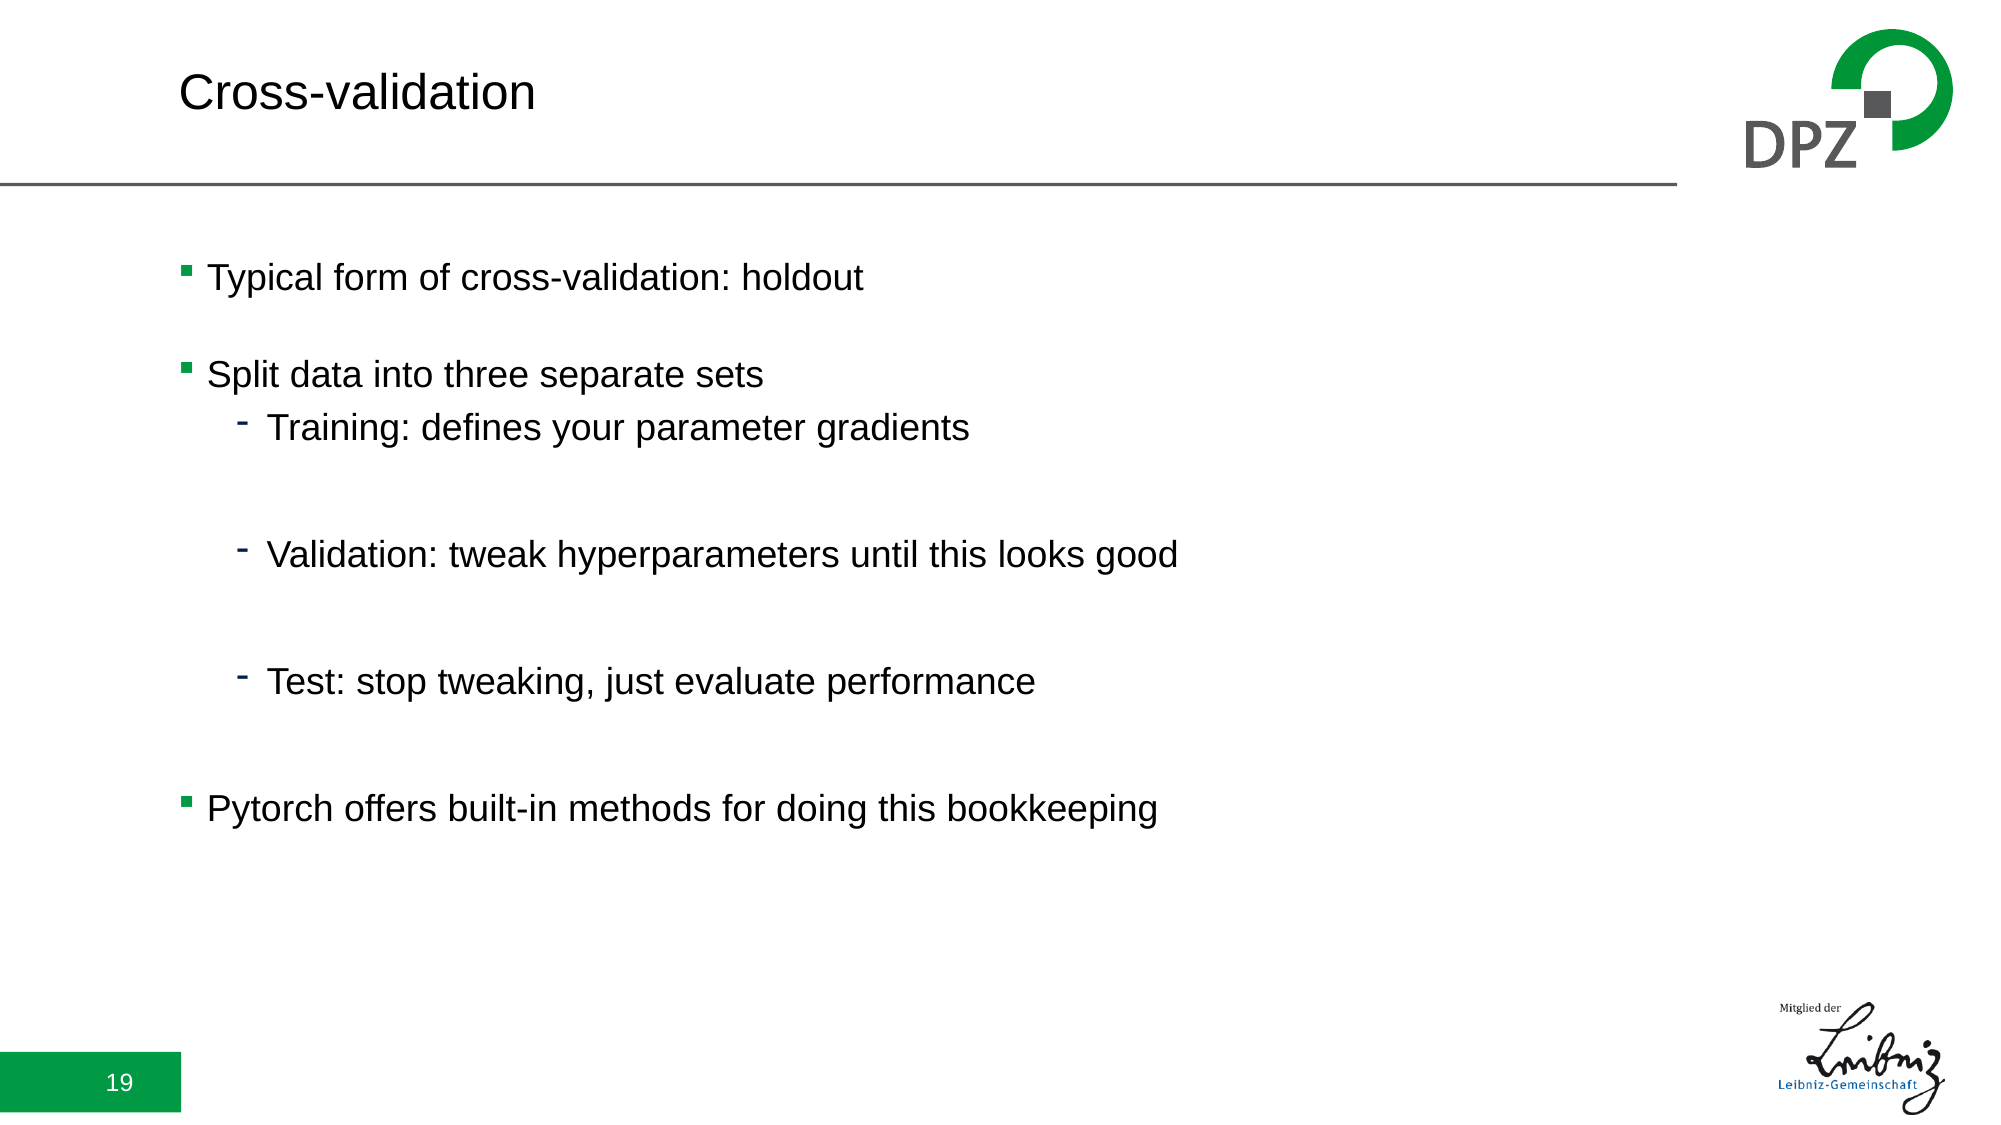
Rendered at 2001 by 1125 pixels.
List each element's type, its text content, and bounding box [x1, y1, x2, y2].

picture [1779, 1002, 1945, 1115]
title Cross-validation [163, 42, 1579, 137]
slide_number 19 [0, 1058, 149, 1123]
list Typical form of cross-validation: holdout Split data into three separate sets Training: defines your parameter gradients Validation: tweak hyperparameters until this looks good Test: stop tweaking, just evaluate performance Pytorch offers built-in methods for doing this bookkeeping [163, 245, 1770, 988]
